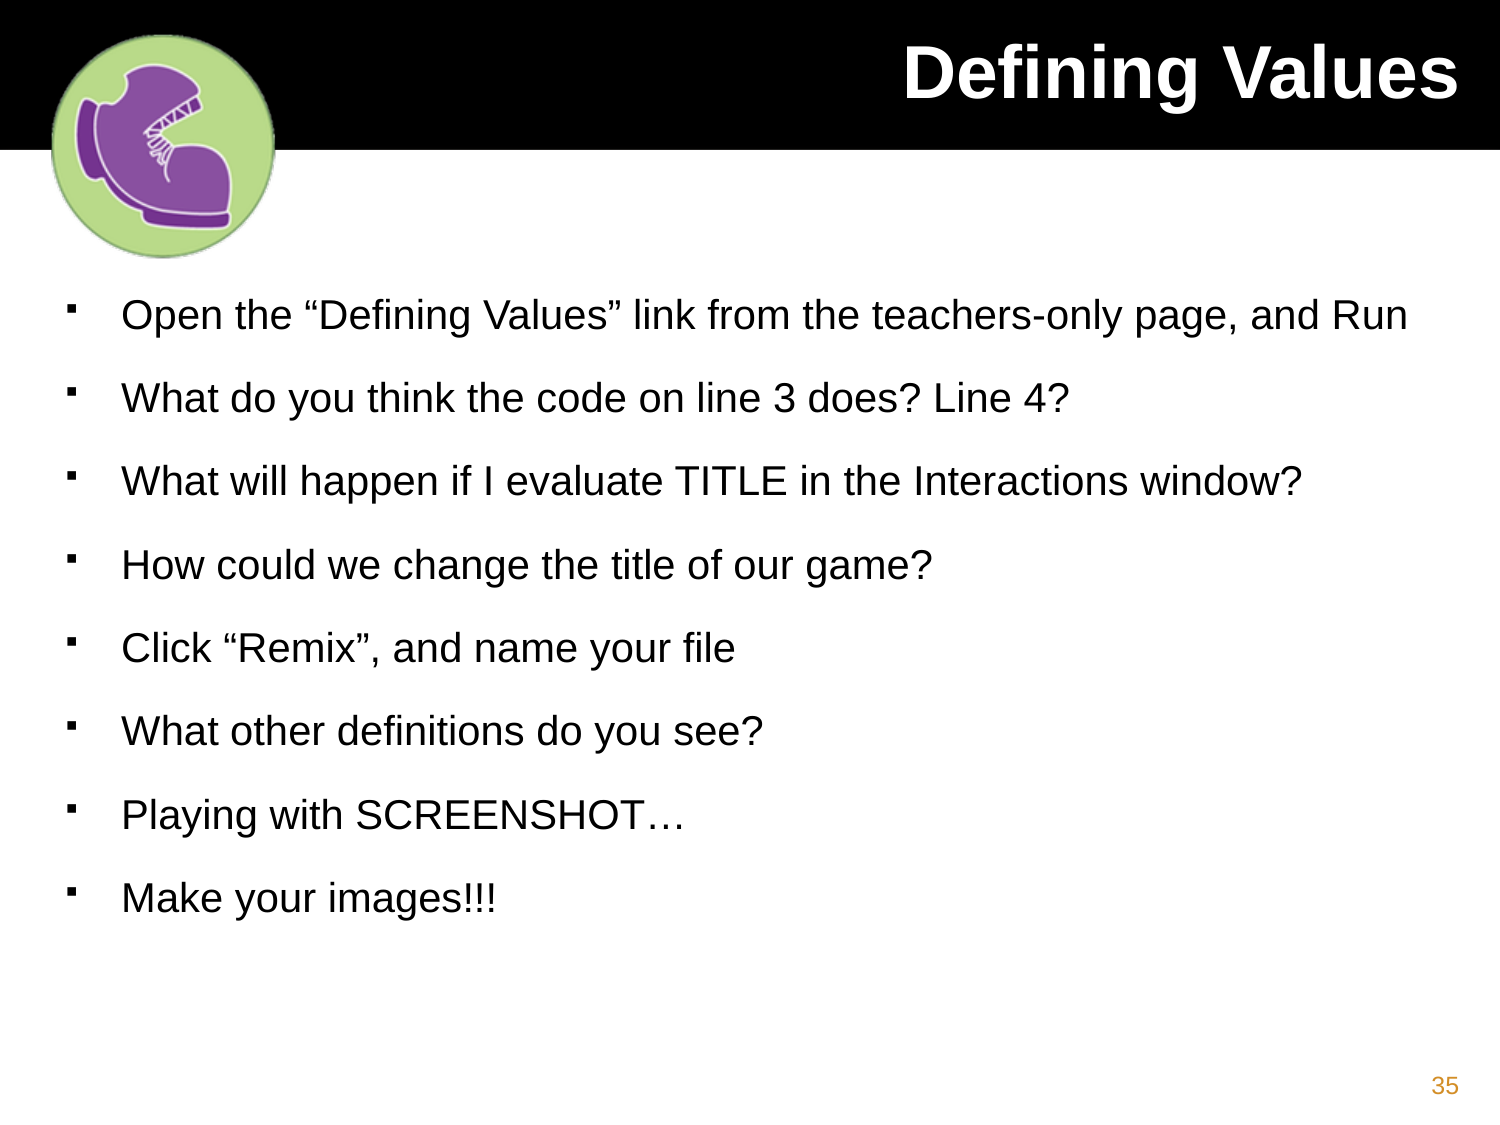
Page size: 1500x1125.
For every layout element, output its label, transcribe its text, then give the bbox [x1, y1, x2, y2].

picture [47, 31, 280, 263]
list Open the “Defining Values” link from the teachers-only page, and Run What do you think the code on line 3 does? Line 4? What will happen if I evaluate TITLE in the Interactions window? How could we change the title of our game? Click “Remix”, and name your file What other definitions do you see? Playing with SCREENSHOT… Make your images!!! [50, 254, 1475, 998]
title Defining Values [50, 0, 1475, 138]
slide_number 35 [1350, 1061, 1475, 1103]
